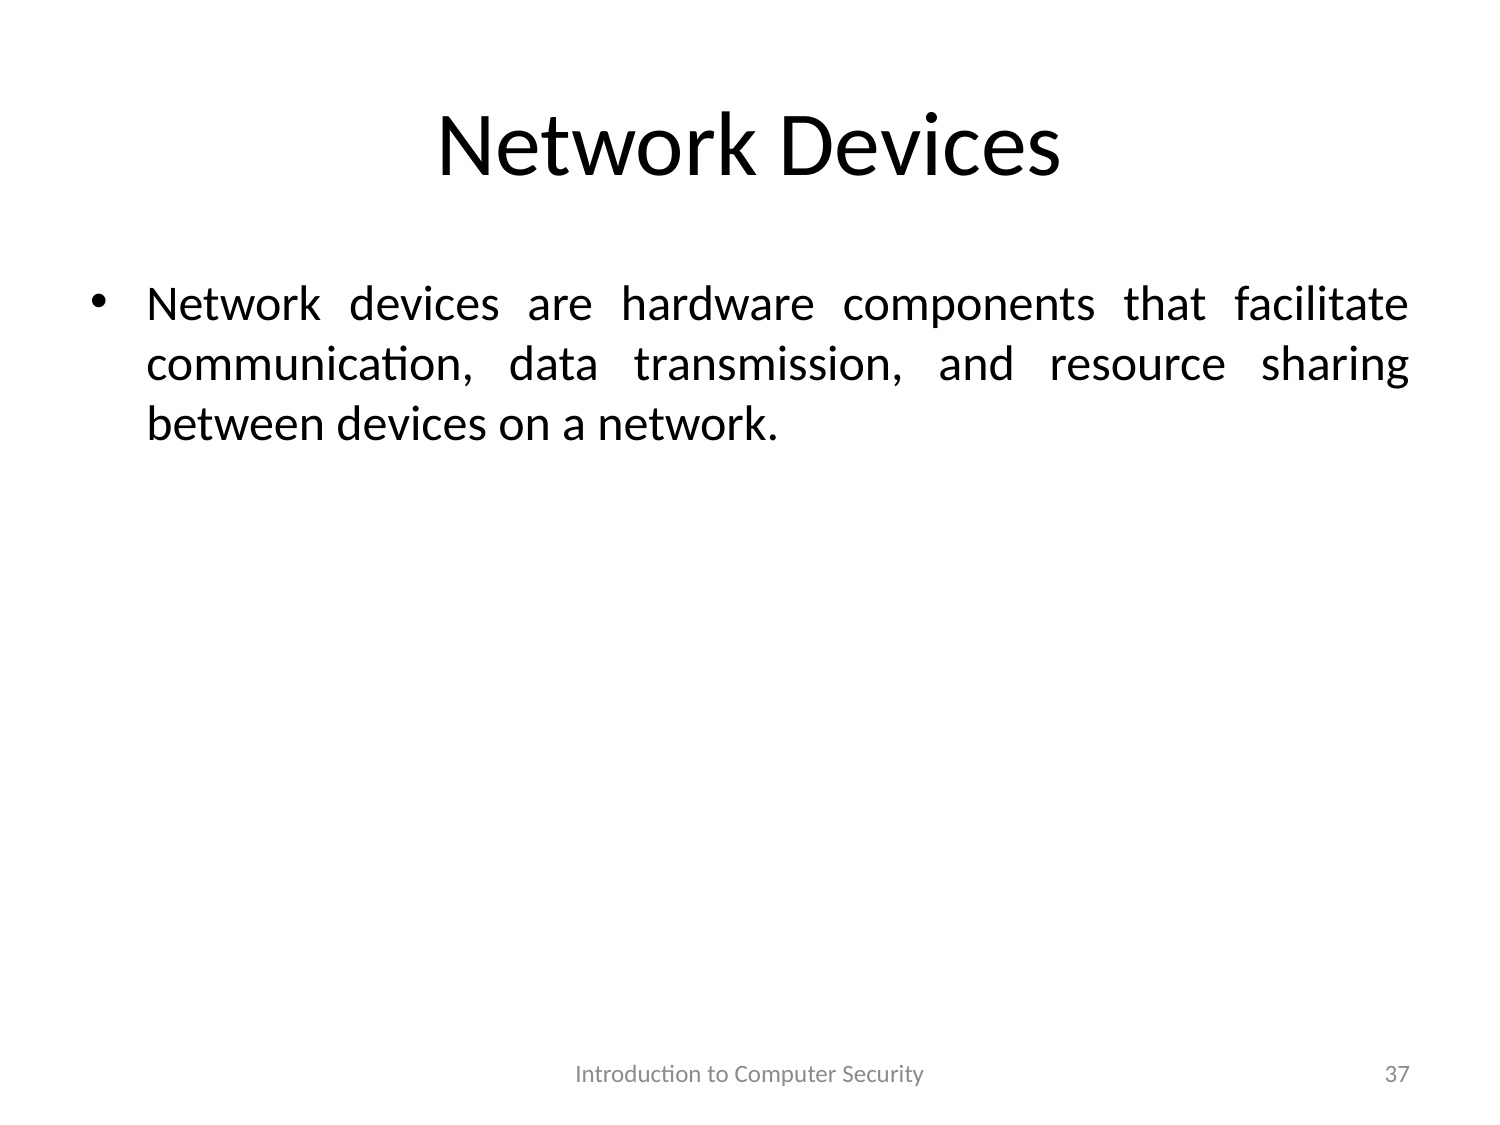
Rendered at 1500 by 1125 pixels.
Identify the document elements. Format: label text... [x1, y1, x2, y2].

footer Introduction to Computer Security [512, 1042, 988, 1103]
title Network Devices [75, 45, 1425, 233]
slide_number 37 [1074, 1042, 1425, 1103]
list Network devices are hardware components that facilitate communication, data transmission, and resource sharing between devices on a network. [75, 262, 1425, 1005]
